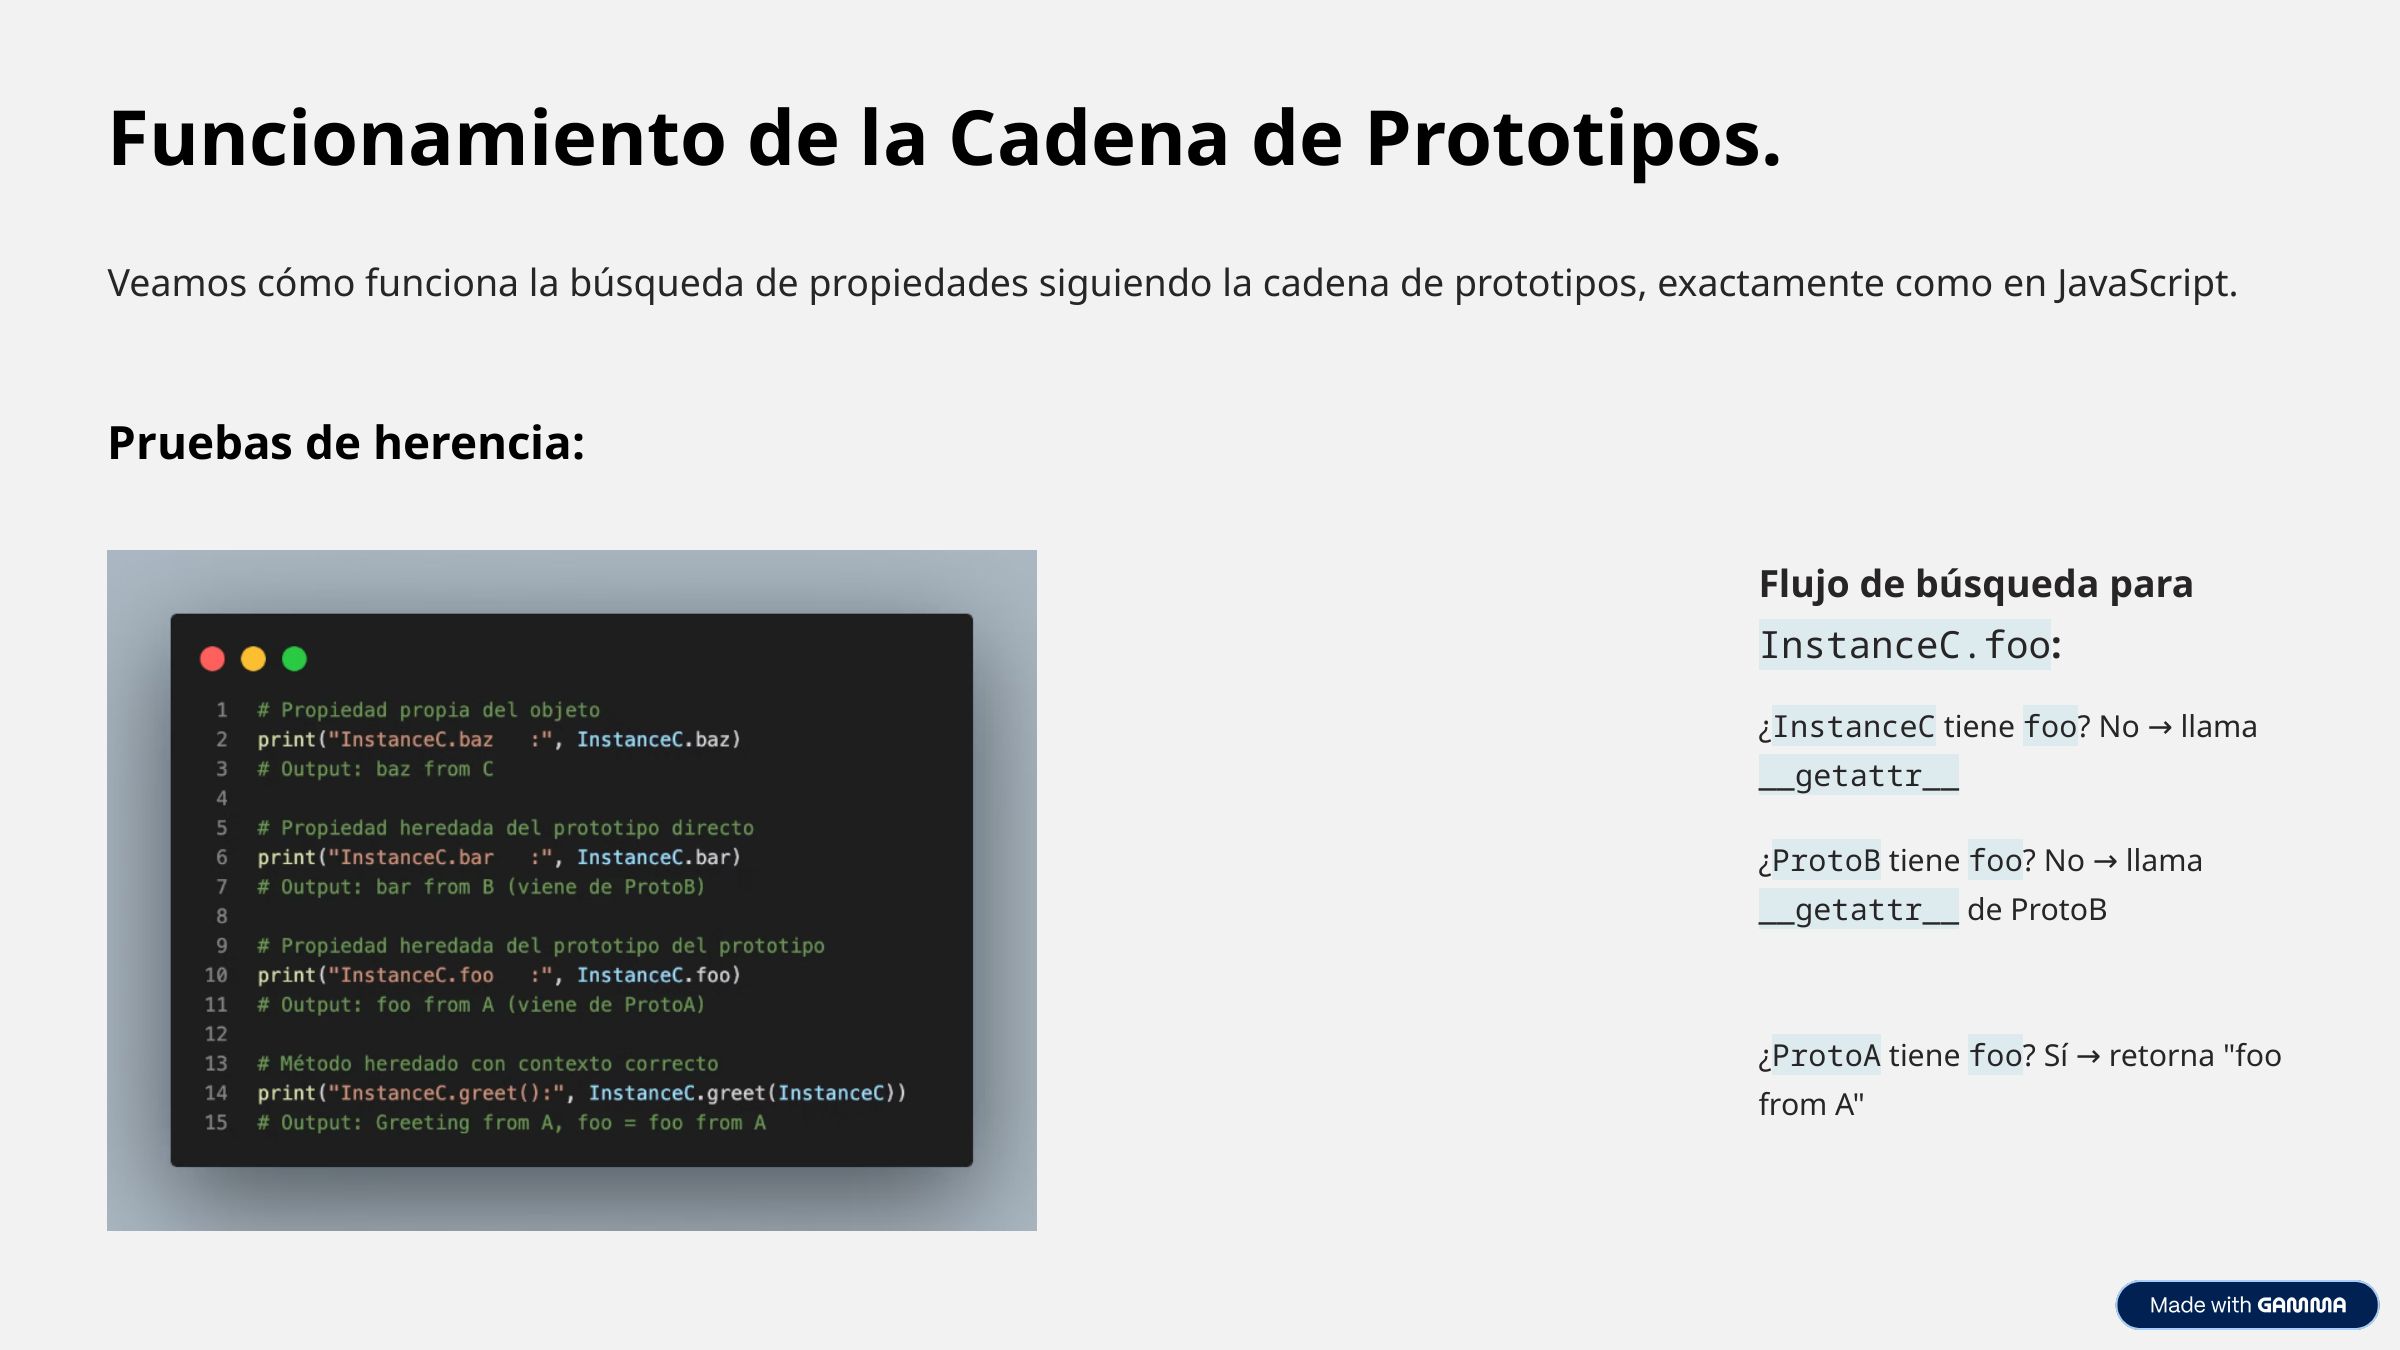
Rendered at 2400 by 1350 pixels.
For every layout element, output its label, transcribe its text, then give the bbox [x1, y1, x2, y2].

text_box ¿ProtoB tiene foo? No → llama __getattr__ de ProtoB [1758, 828, 2294, 1013]
text_box Pruebas de herencia: [107, 411, 586, 470]
picture [2106, 1271, 2389, 1339]
text_box Flujo de búsqueda para InstanceC.foo: [1758, 543, 2294, 667]
text_box ¿InstanceC tiene foo? No → llama __getattr__ [1758, 694, 2294, 818]
text_box Funcionamiento de la Cadena de Prototipos. [107, 84, 1761, 181]
text_box Veamos cómo funciona la búsqueda de propiedades siguiendo la cadena de prototipos, exactamente como en JavaScript. [107, 242, 2293, 366]
text_box ¿ProtoA tiene foo? Sí → retorna "foo from A" [1758, 1023, 2294, 1147]
picture [107, 550, 1037, 1231]
